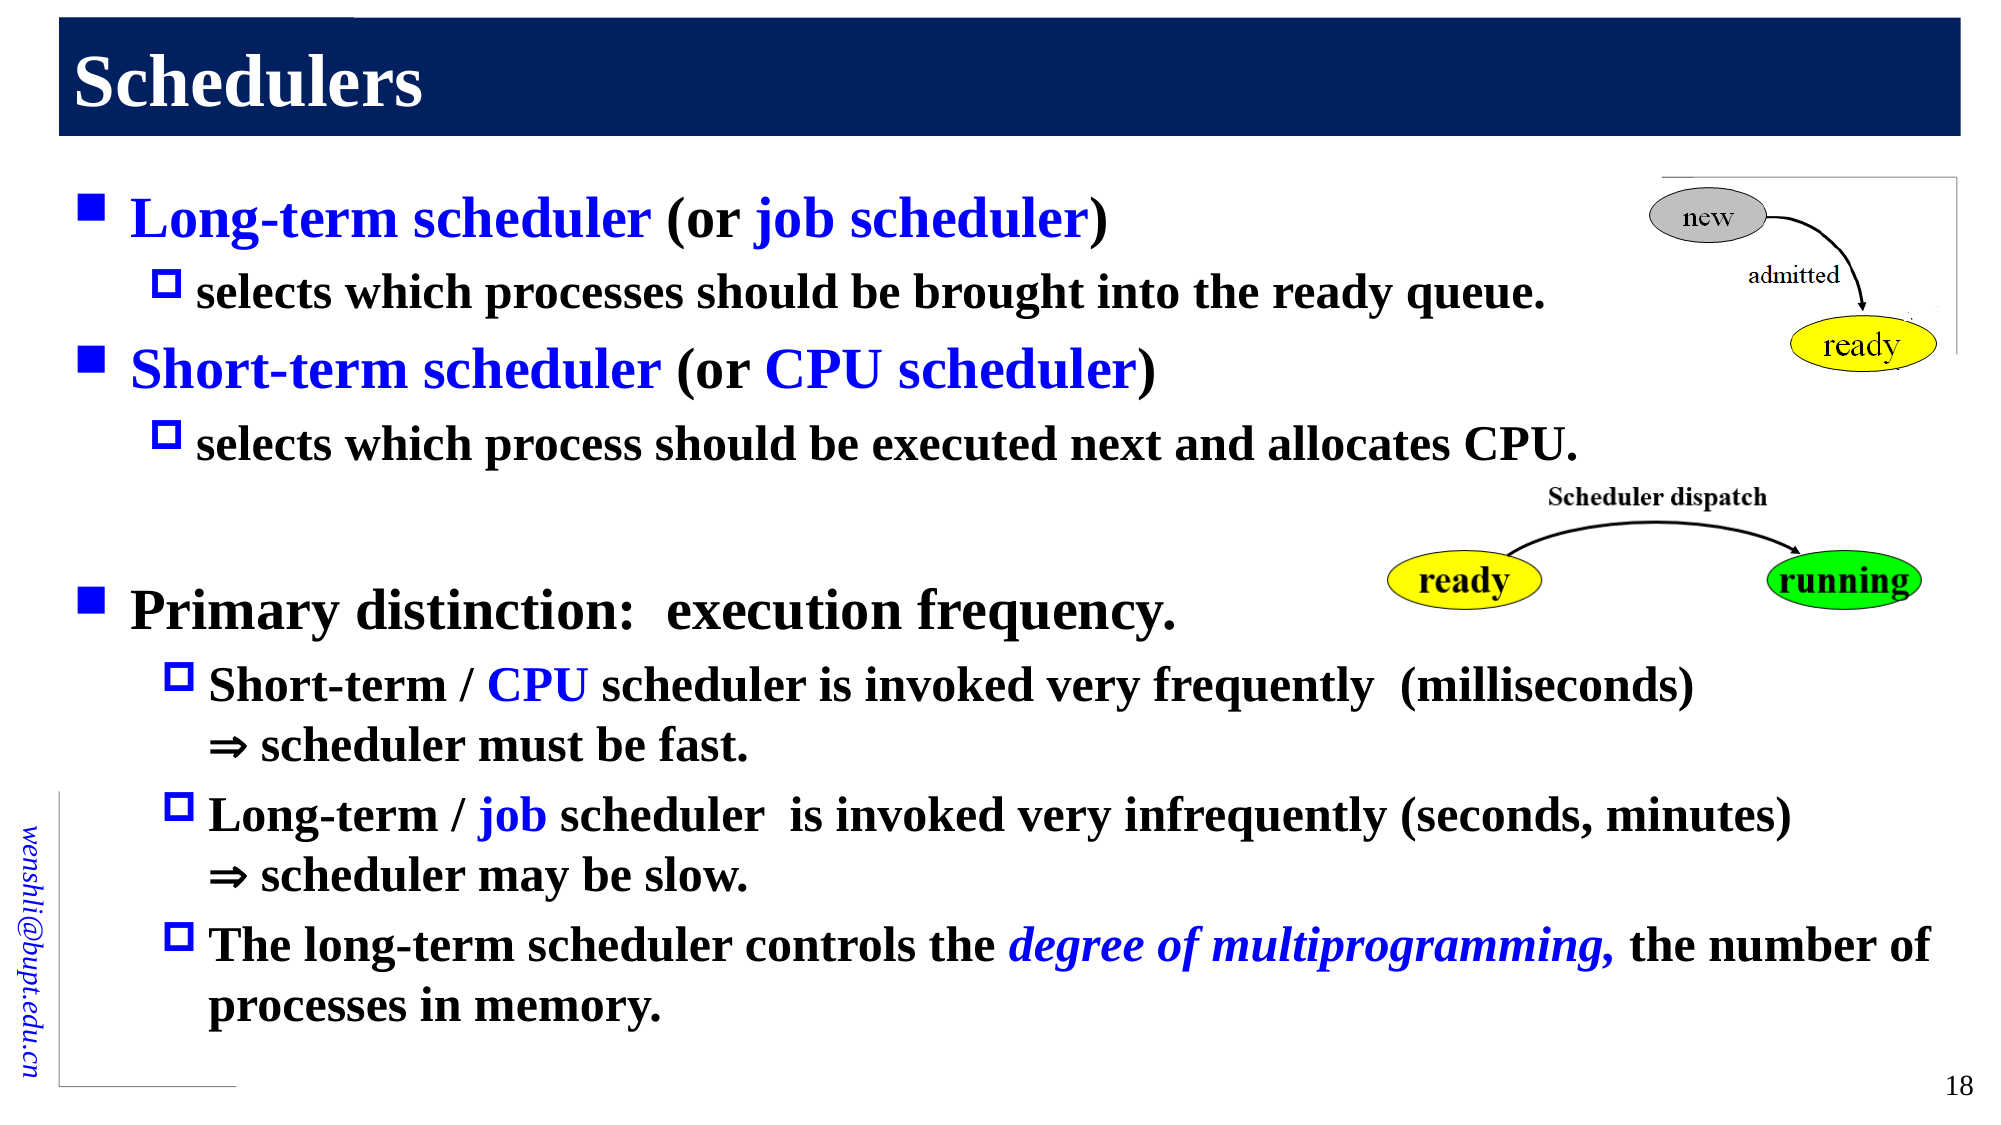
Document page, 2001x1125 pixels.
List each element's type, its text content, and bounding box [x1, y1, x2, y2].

list Long-term scheduler (or job scheduler) selects which processes should be brought into the ready queue. Short-term scheduler (or CPU scheduler) selects which process should be executed next and allocates CPU. Primary distinction: execution frequency. Short-term / CPU scheduler is invoked very frequently (milliseconds)  scheduler must be fast. Long-term / job scheduler is invoked very infrequently (seconds, minutes)  scheduler may be slow. The long-term scheduler controls the degree of multiprogramming, the number of processes in memory. [59, 171, 1955, 1087]
slide_number 18 [1822, 1058, 1990, 1113]
picture [1648, 185, 1938, 376]
picture [1368, 480, 1948, 615]
title Schedulers [58, 17, 1961, 137]
